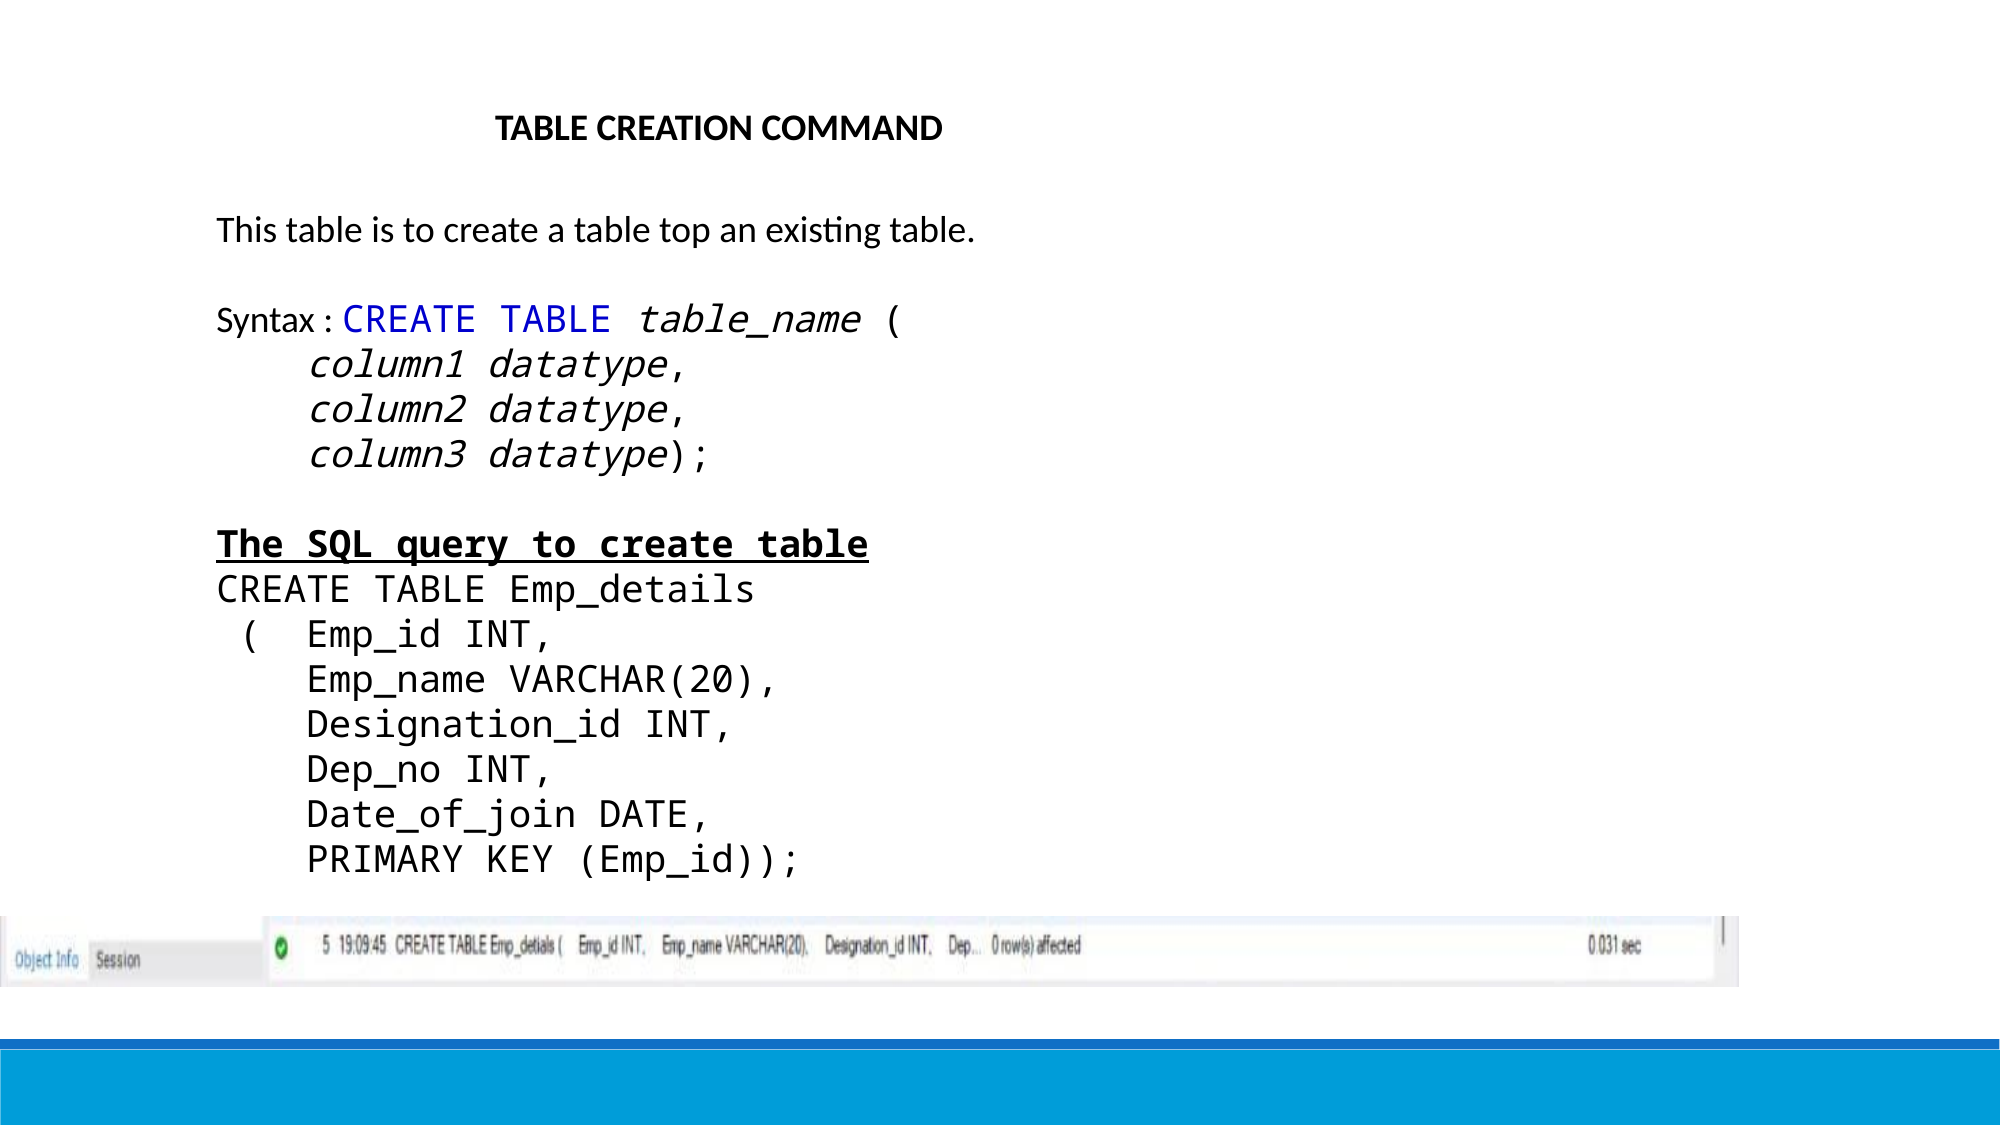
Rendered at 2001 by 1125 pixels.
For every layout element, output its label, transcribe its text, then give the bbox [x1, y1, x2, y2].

text_box TABLE CREATION COMMAND [200, 89, 1238, 162]
text_box This table is to create a table top an existing table. Syntax : CREATE TABLE table_name ( column1 datatype, column2 datatype, column3 datatype); The SQL query to create table CREATE TABLE Emp_details ( Emp_id INT, Emp_name VARCHAR(20), Designation_id INT, Dep_no INT, Date_of_join DATE, PRIMARY KEY (Emp_id)); [200, 177, 1304, 912]
picture [0, 915, 1740, 988]
